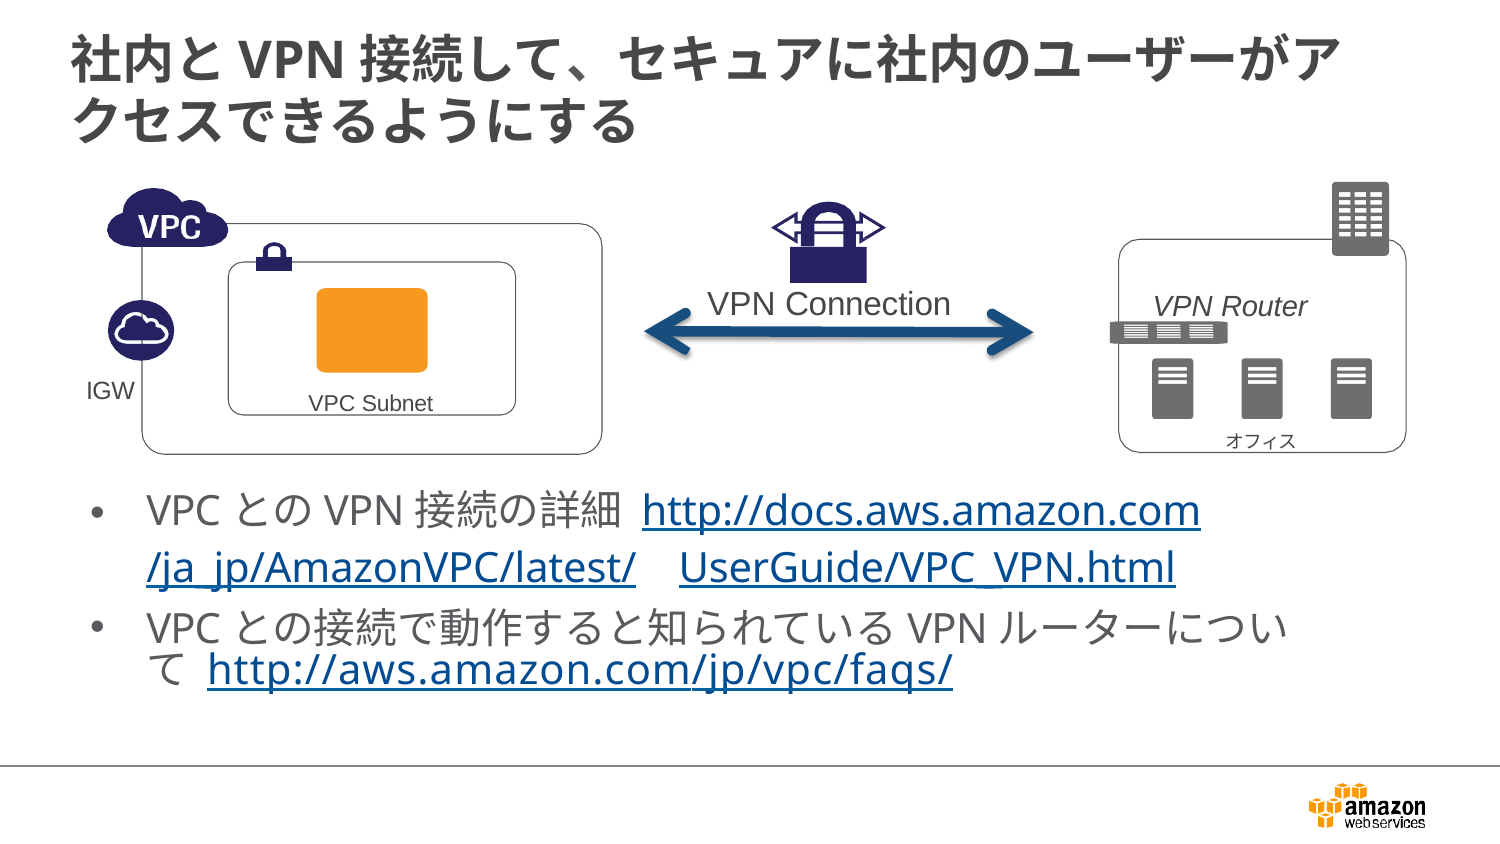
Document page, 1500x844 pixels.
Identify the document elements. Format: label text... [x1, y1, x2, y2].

title 社内とVPN接続して、セキュアに社内のユーザーがアクセスできるようにする [68, 24, 1387, 168]
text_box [106, 187, 603, 260]
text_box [106, 394, 603, 456]
text_box オフィス [1223, 428, 1301, 453]
text_box [1109, 321, 1228, 344]
text_box [1330, 358, 1372, 419]
text_box [1152, 358, 1194, 419]
text_box [1332, 181, 1390, 256]
text_box IGW [83, 372, 100, 405]
text_box [1241, 358, 1283, 419]
picture [1309, 783, 1425, 828]
text_box VPCとのVPN接続の詳細 http://docs.aws.amazon.com/ja_̲jp/AmazonVPC/latest/ UserGuide/VPC_̲VPN.html VPCとの接続で動作すると知られているVPNルーターについて http://aws.amazon.com/jp/vpc/faqs/ [87, 481, 1314, 700]
text_box VPN Router [1150, 285, 1311, 323]
text_box [1118, 239, 1407, 453]
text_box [256, 201, 1084, 385]
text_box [107, 261, 517, 416]
